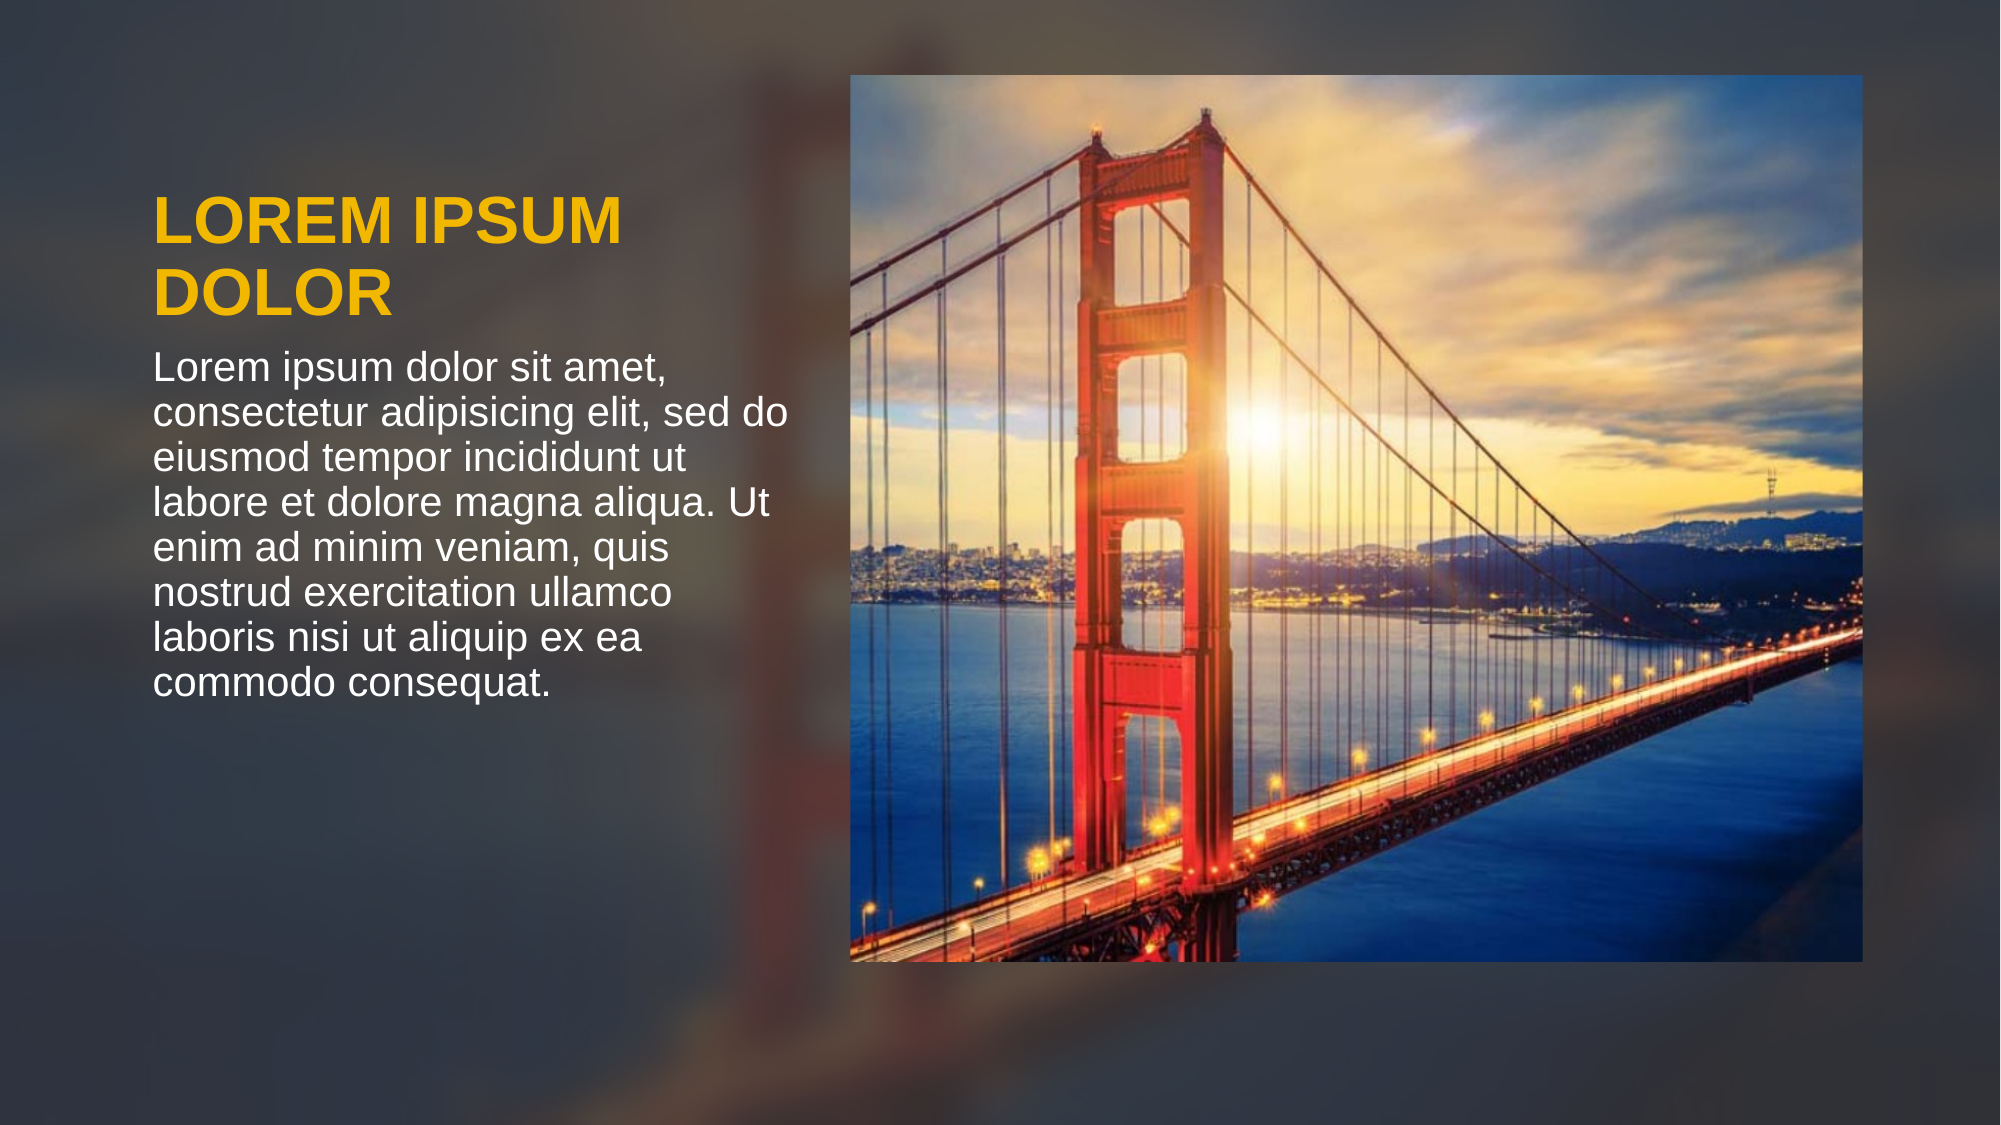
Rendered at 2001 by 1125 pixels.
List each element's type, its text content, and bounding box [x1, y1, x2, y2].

picture [0, 0, 2001, 1125]
list Lorem ipsum dolor sit amet, consectetur adipisicing elit, sed do eiusmod tempor incididunt ut labore et dolore magna aliqua. Ut enim ad minim veniam, quis nostrud exercitation ullamco laboris nisi ut aliquip ex ea commodo consequat. [137, 337, 821, 963]
title LOREM IPSUM DOLOR [137, 75, 821, 337]
